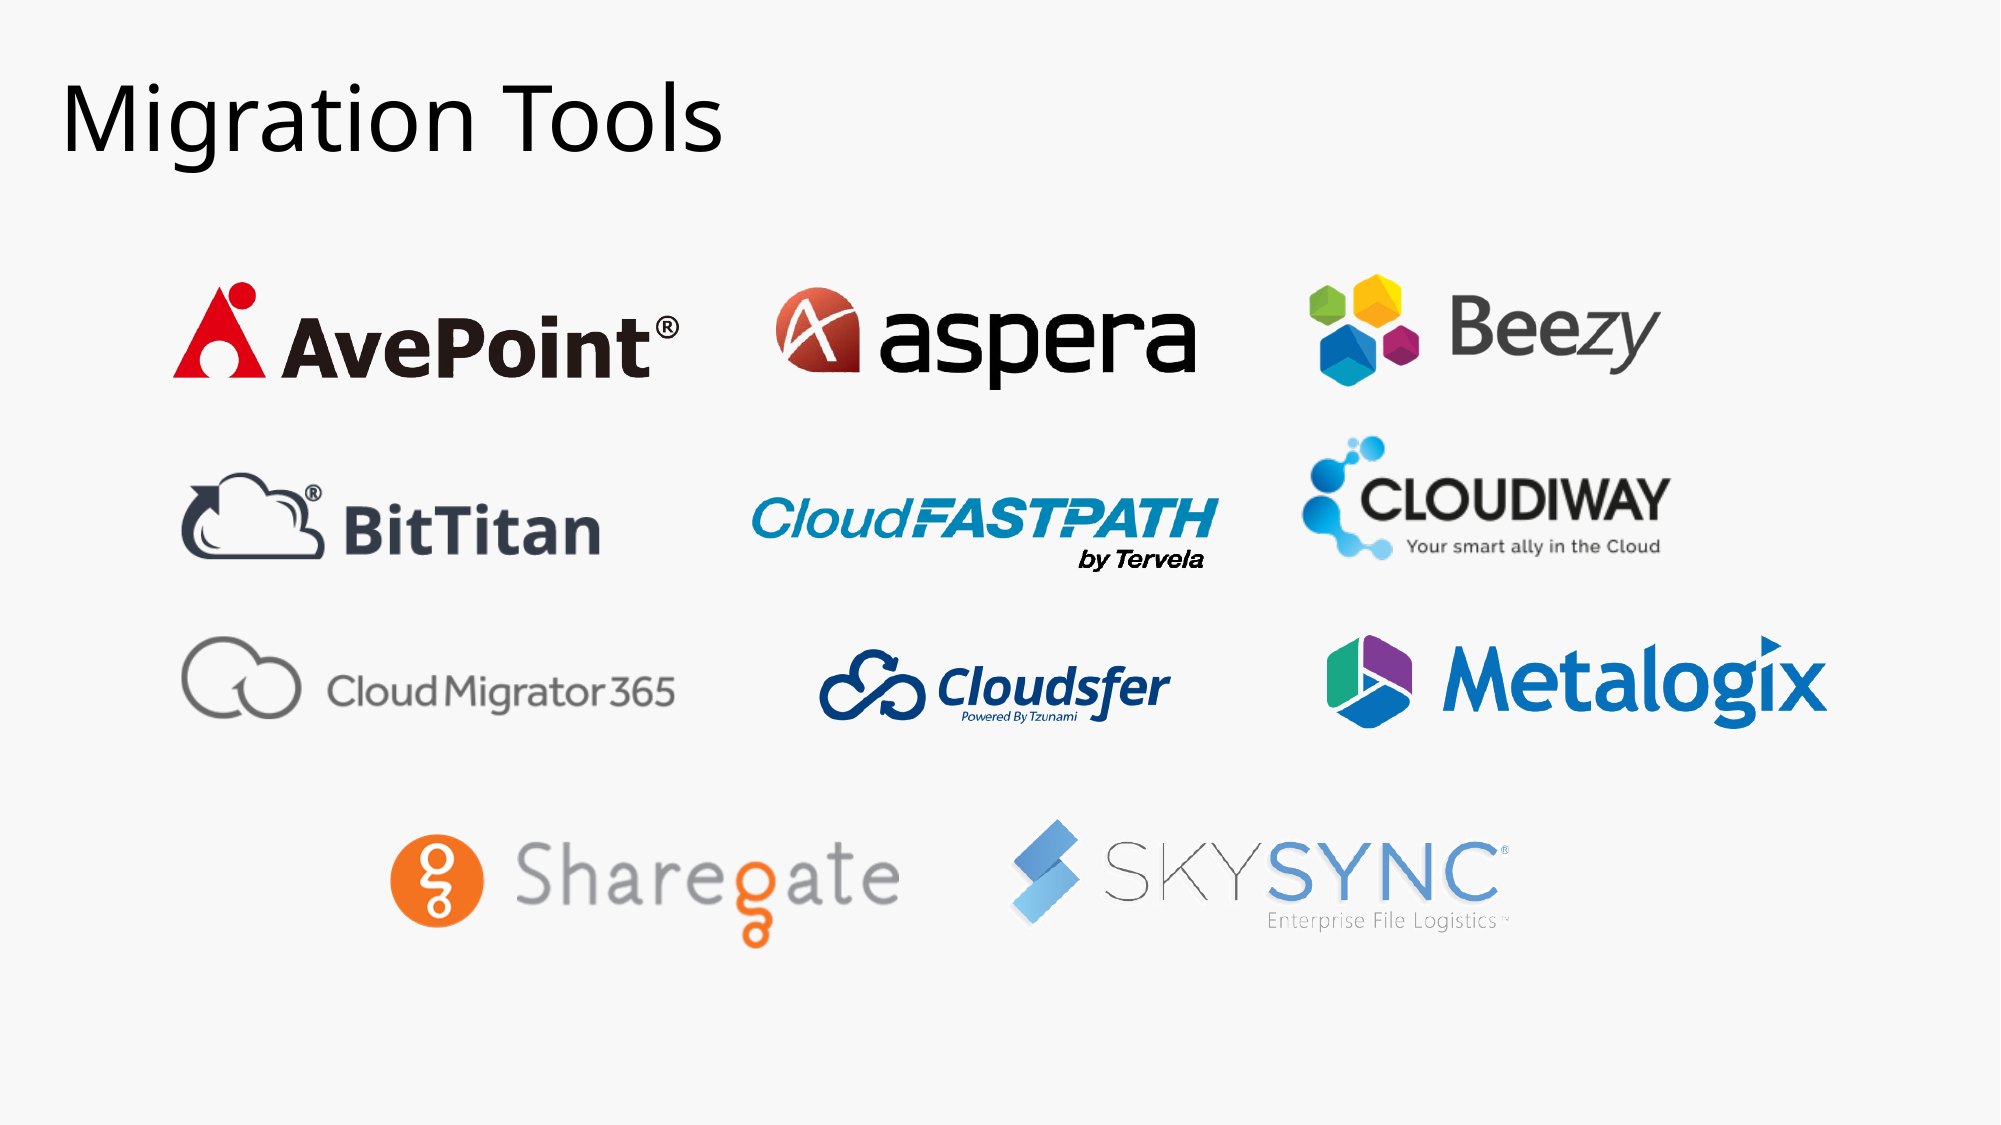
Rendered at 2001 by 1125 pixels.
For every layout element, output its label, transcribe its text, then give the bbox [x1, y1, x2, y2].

picture [171, 281, 680, 382]
picture [985, 801, 1538, 953]
picture [171, 462, 690, 817]
picture [752, 244, 1226, 449]
picture [1256, 237, 1716, 591]
picture [390, 834, 899, 953]
picture [1325, 635, 1866, 734]
title Migration Tools [44, 47, 1957, 196]
picture [752, 497, 1219, 572]
picture [783, 611, 1188, 763]
picture [752, 497, 771, 516]
